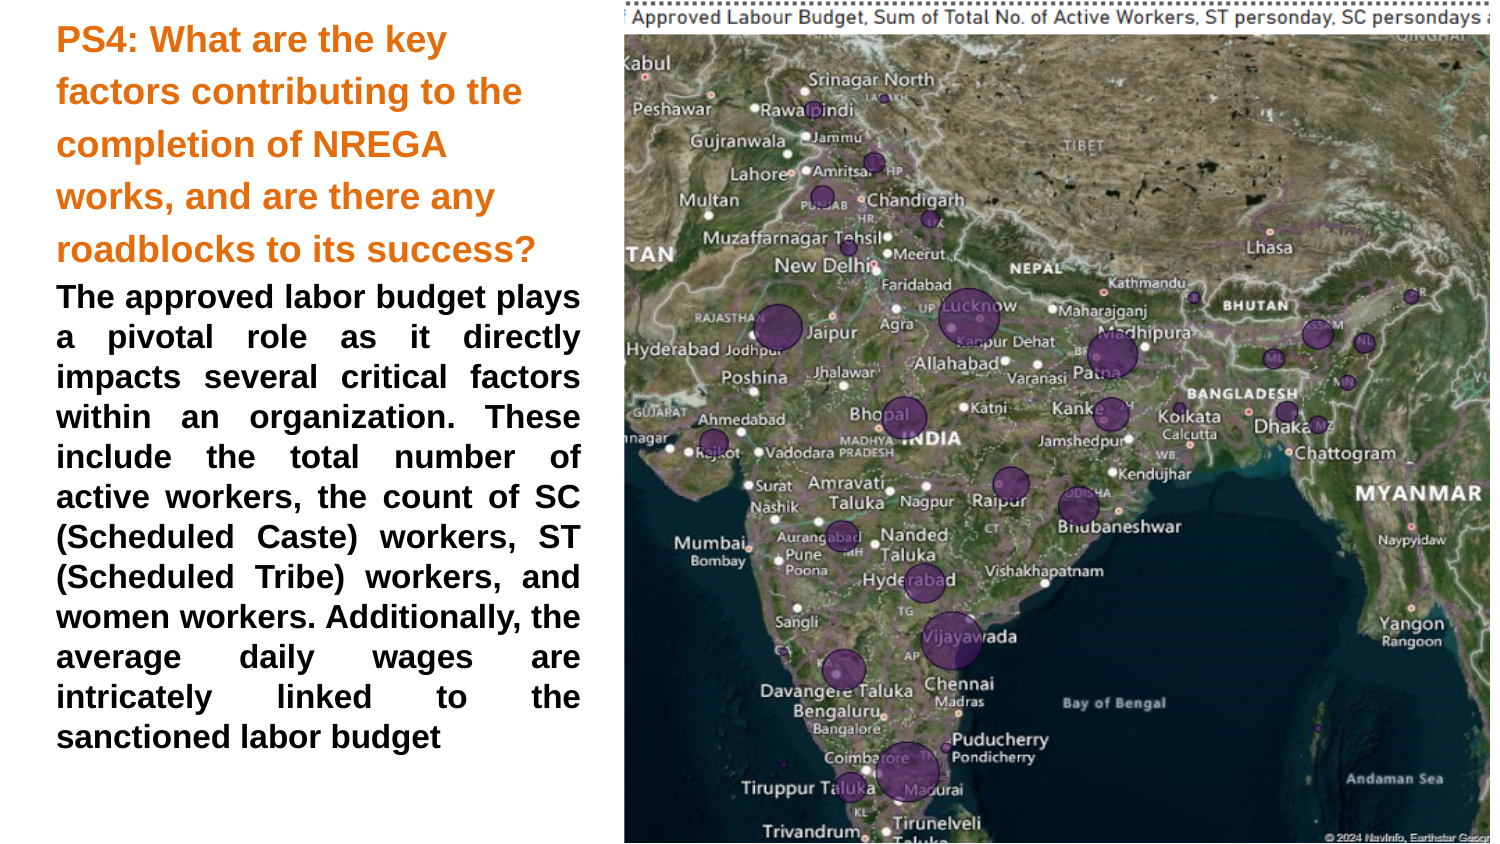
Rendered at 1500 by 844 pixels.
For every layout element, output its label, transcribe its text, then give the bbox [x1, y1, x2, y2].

text_box The approved labor budget plays a pivotal role as it directly impacts several critical factors within an organization. These include the total number of active workers, the count of SC (Scheduled Caste) workers, ST (Scheduled Tribe) workers, and women workers. Additionally, the average daily wages are intricately linked to the sanctioned labor budget [41, 268, 597, 762]
picture [623, 0, 1491, 844]
text_box PS4: What are the key factors contributing to the completion of NREGA works, and are there any roadblocks to its success? [41, 7, 573, 257]
